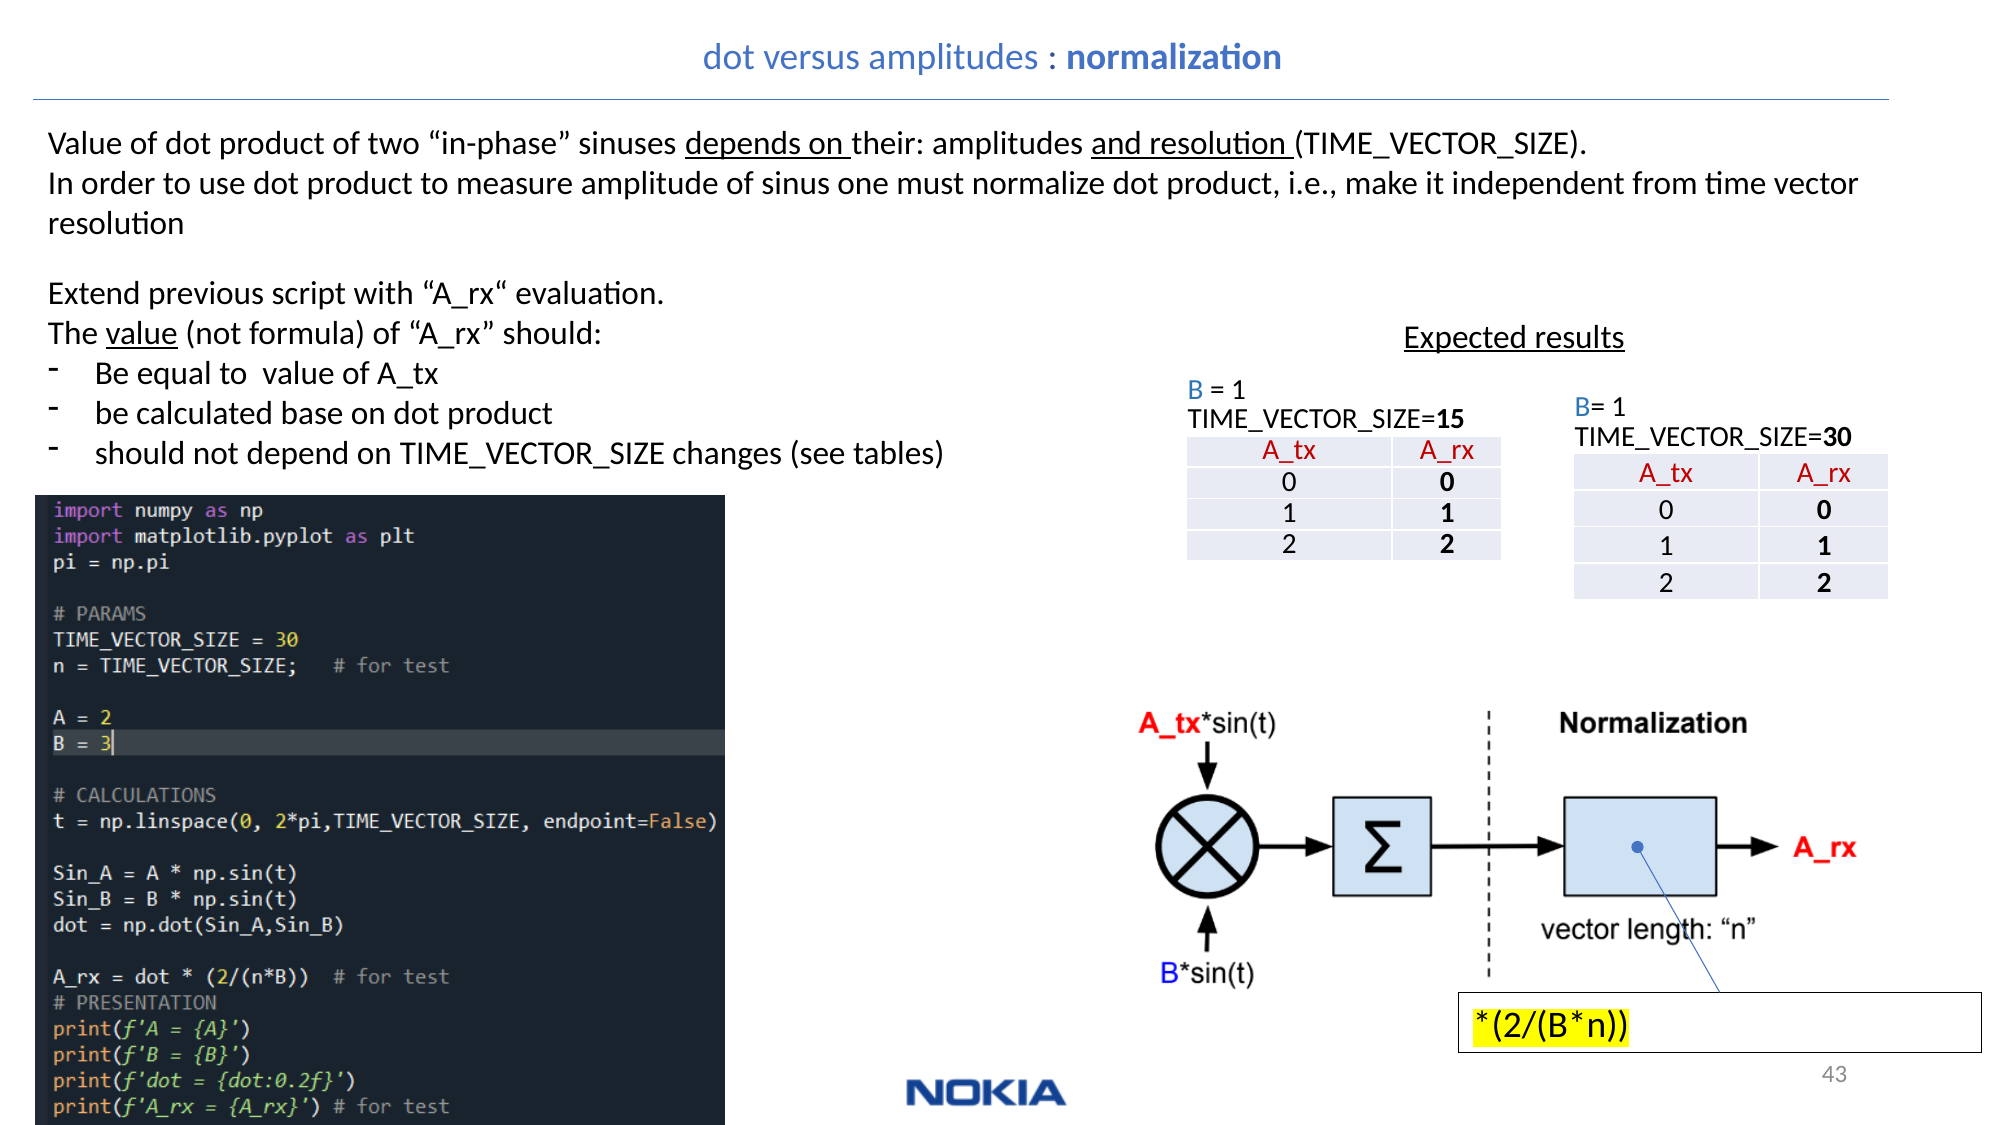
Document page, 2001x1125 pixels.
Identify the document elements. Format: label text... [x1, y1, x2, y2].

table_cell 2 [1574, 564, 1758, 599]
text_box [1637, 846, 1720, 993]
table_cell 1 [1393, 499, 1501, 529]
text_box *(2/(B*n)) [1458, 992, 1982, 1053]
table_cell A_tx [1187, 437, 1391, 466]
table_cell 0 [1187, 468, 1391, 498]
text_box Extend previous script with “A_rx“ evaluation. The value (not formula) of “A_rx” should: Be equal to value of A_tx be calculated base on dot product should not depend on TIME_VECTOR_SIZE changes (see tables) [33, 264, 1013, 479]
table_cell 0 [1760, 491, 1888, 526]
table_cell 2 [1760, 564, 1888, 599]
picture [1132, 701, 1863, 993]
table_header B= 1 TIME_VECTOR_SIZE=30 [1574, 383, 1888, 453]
table_header B = 1 TIME_VECTOR_SIZE=15 [1187, 377, 1501, 435]
table_cell 0 [1574, 491, 1758, 526]
table_cell 1 [1187, 499, 1391, 529]
table_cell 2 [1187, 531, 1391, 560]
text_box Value of dot product of two “in-phase” sinuses depends on their: amplitudes and resolution (TIME_VECTOR_SIZE). In order to use dot product to measure amplitude of sinus one must normalize dot product, i.e., make it independent from time vector resolution [33, 113, 1967, 249]
picture [35, 495, 1167, 1125]
table_cell 0 [1393, 468, 1501, 498]
table_cell A_rx [1393, 437, 1501, 466]
table_cell A_rx [1760, 454, 1888, 489]
text_box dot versus amplitudes : normalization [94, 24, 1891, 85]
table_cell A_tx [1574, 454, 1758, 489]
slide_number 43 [1412, 1042, 1863, 1103]
table_cell 1 [1760, 527, 1888, 562]
table_cell 2 [1393, 531, 1501, 560]
table_cell 1 [1574, 527, 1758, 562]
text_box Expected results [1365, 307, 1664, 363]
